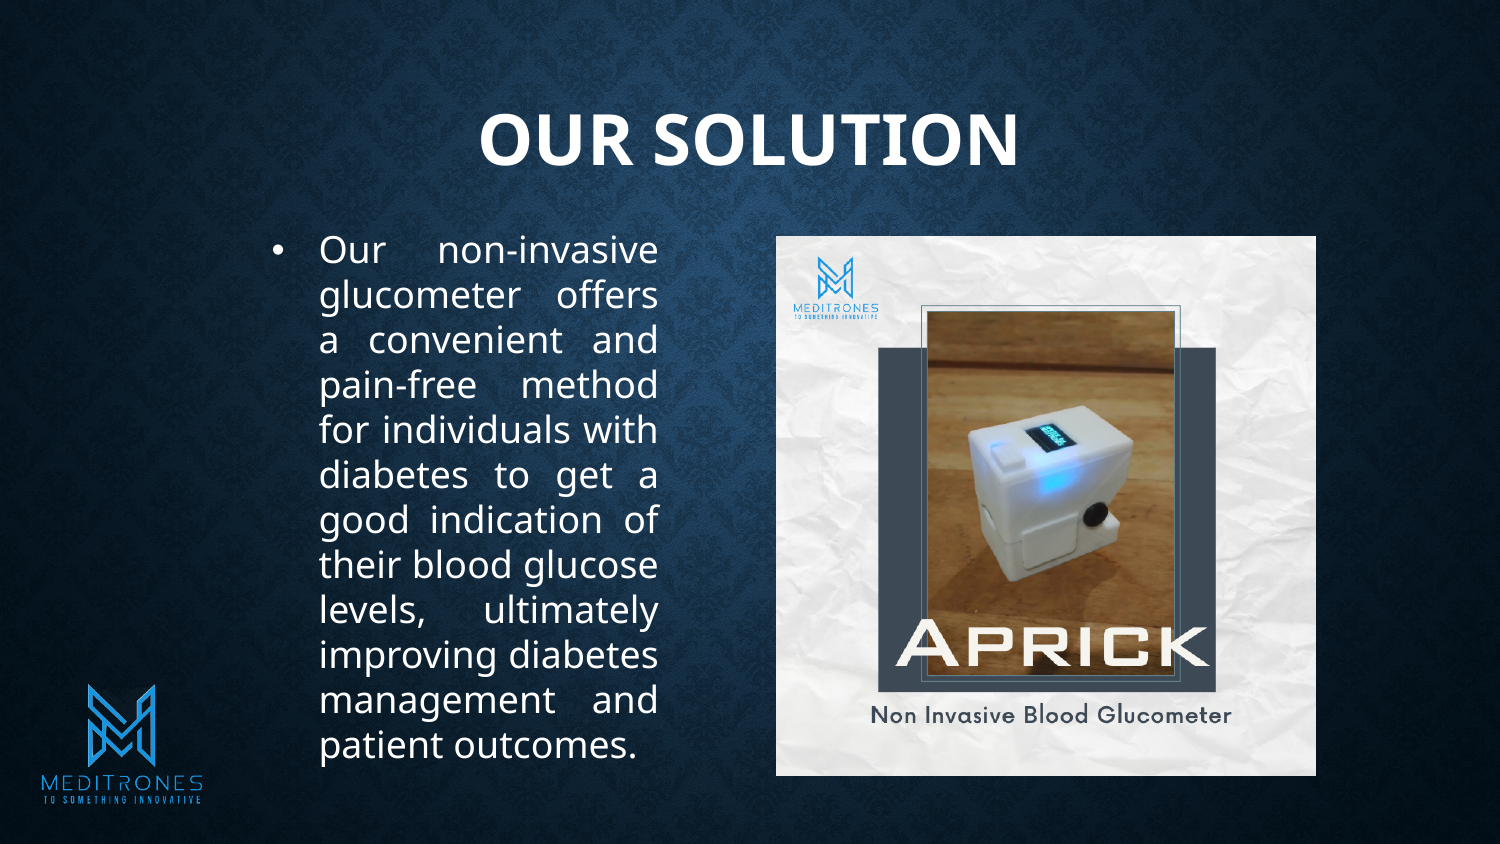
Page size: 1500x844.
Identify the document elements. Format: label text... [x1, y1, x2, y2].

picture [0, 617, 303, 822]
picture [776, 236, 1317, 777]
title Our solution [154, 48, 1346, 237]
text_box Our non-invasive glucometer offers a convenient and pain-free method for individuals with diabetes to get a good indication of their blood glucose levels, ultimately improving diabetes management and patient outcomes. [256, 219, 674, 774]
